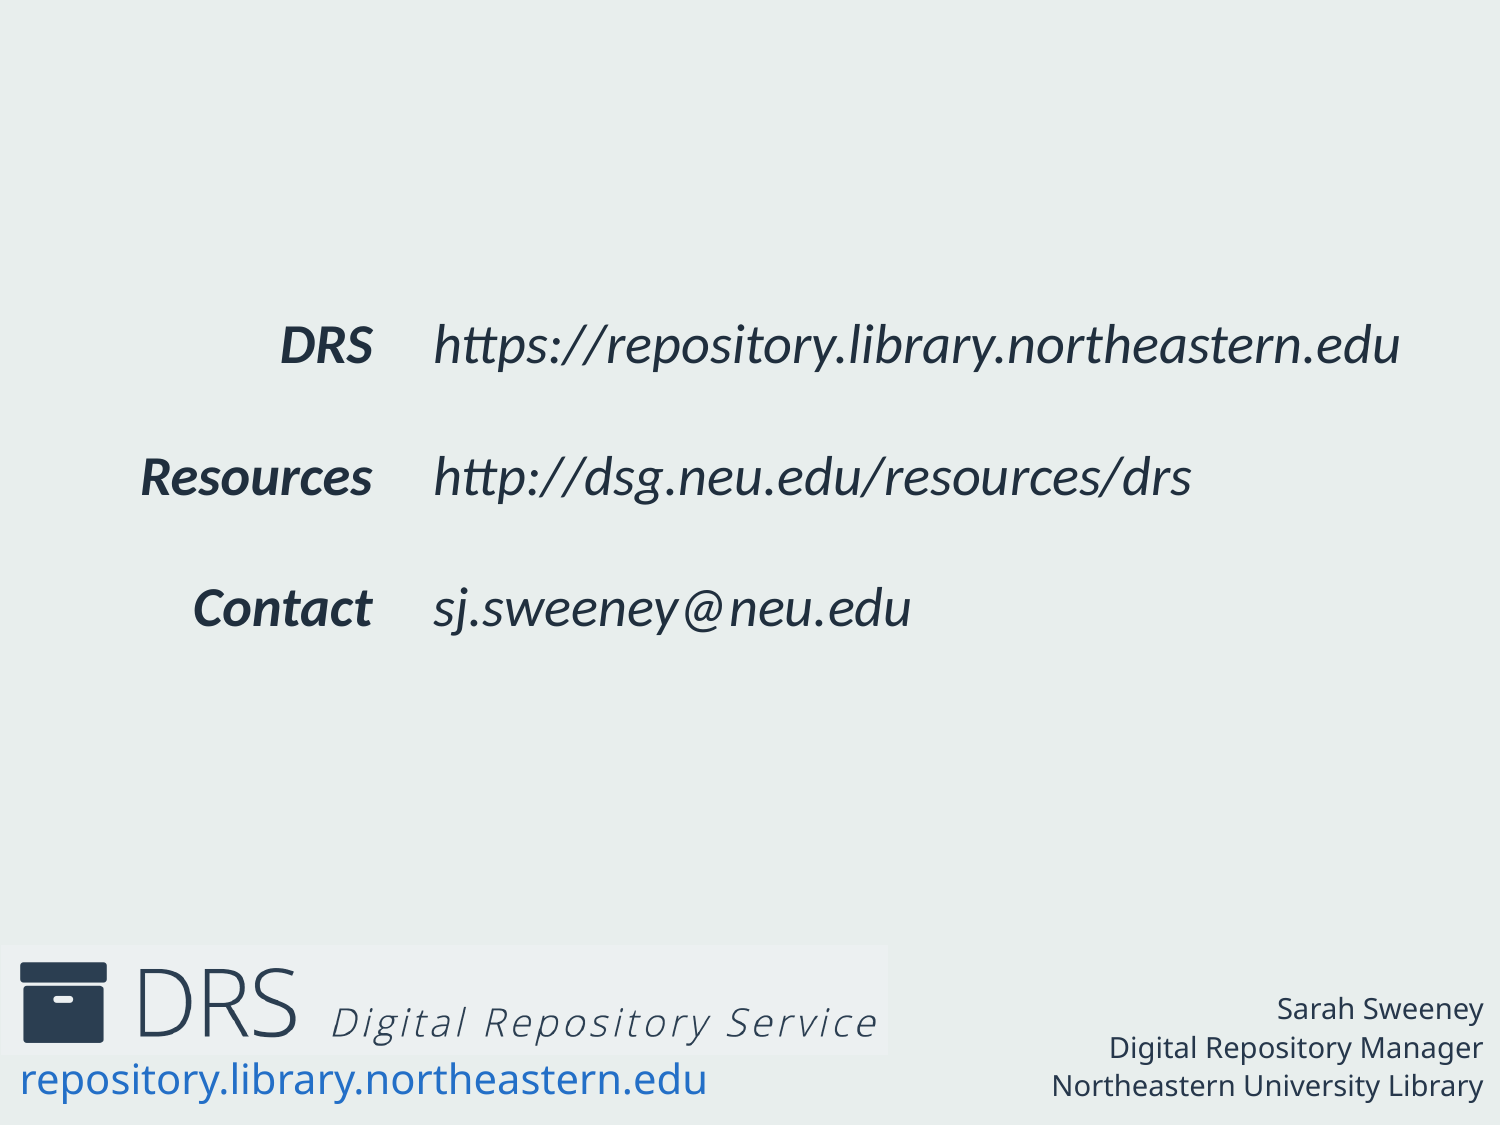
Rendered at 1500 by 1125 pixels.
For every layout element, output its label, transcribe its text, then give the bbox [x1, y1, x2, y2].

text_box repository.library.northeastern.edu [0, 1062, 809, 1125]
text_box DRS Resources Contact [35, 299, 388, 658]
text_box https://repository.library.northeastern.edu http://dsg.neu.edu/resources/drs sj.sweeney@neu.edu [418, 299, 1452, 658]
text_box Sarah Sweeney Digital Repository Manager Northeastern University Library [919, 959, 1500, 1125]
picture [0, 945, 888, 1055]
